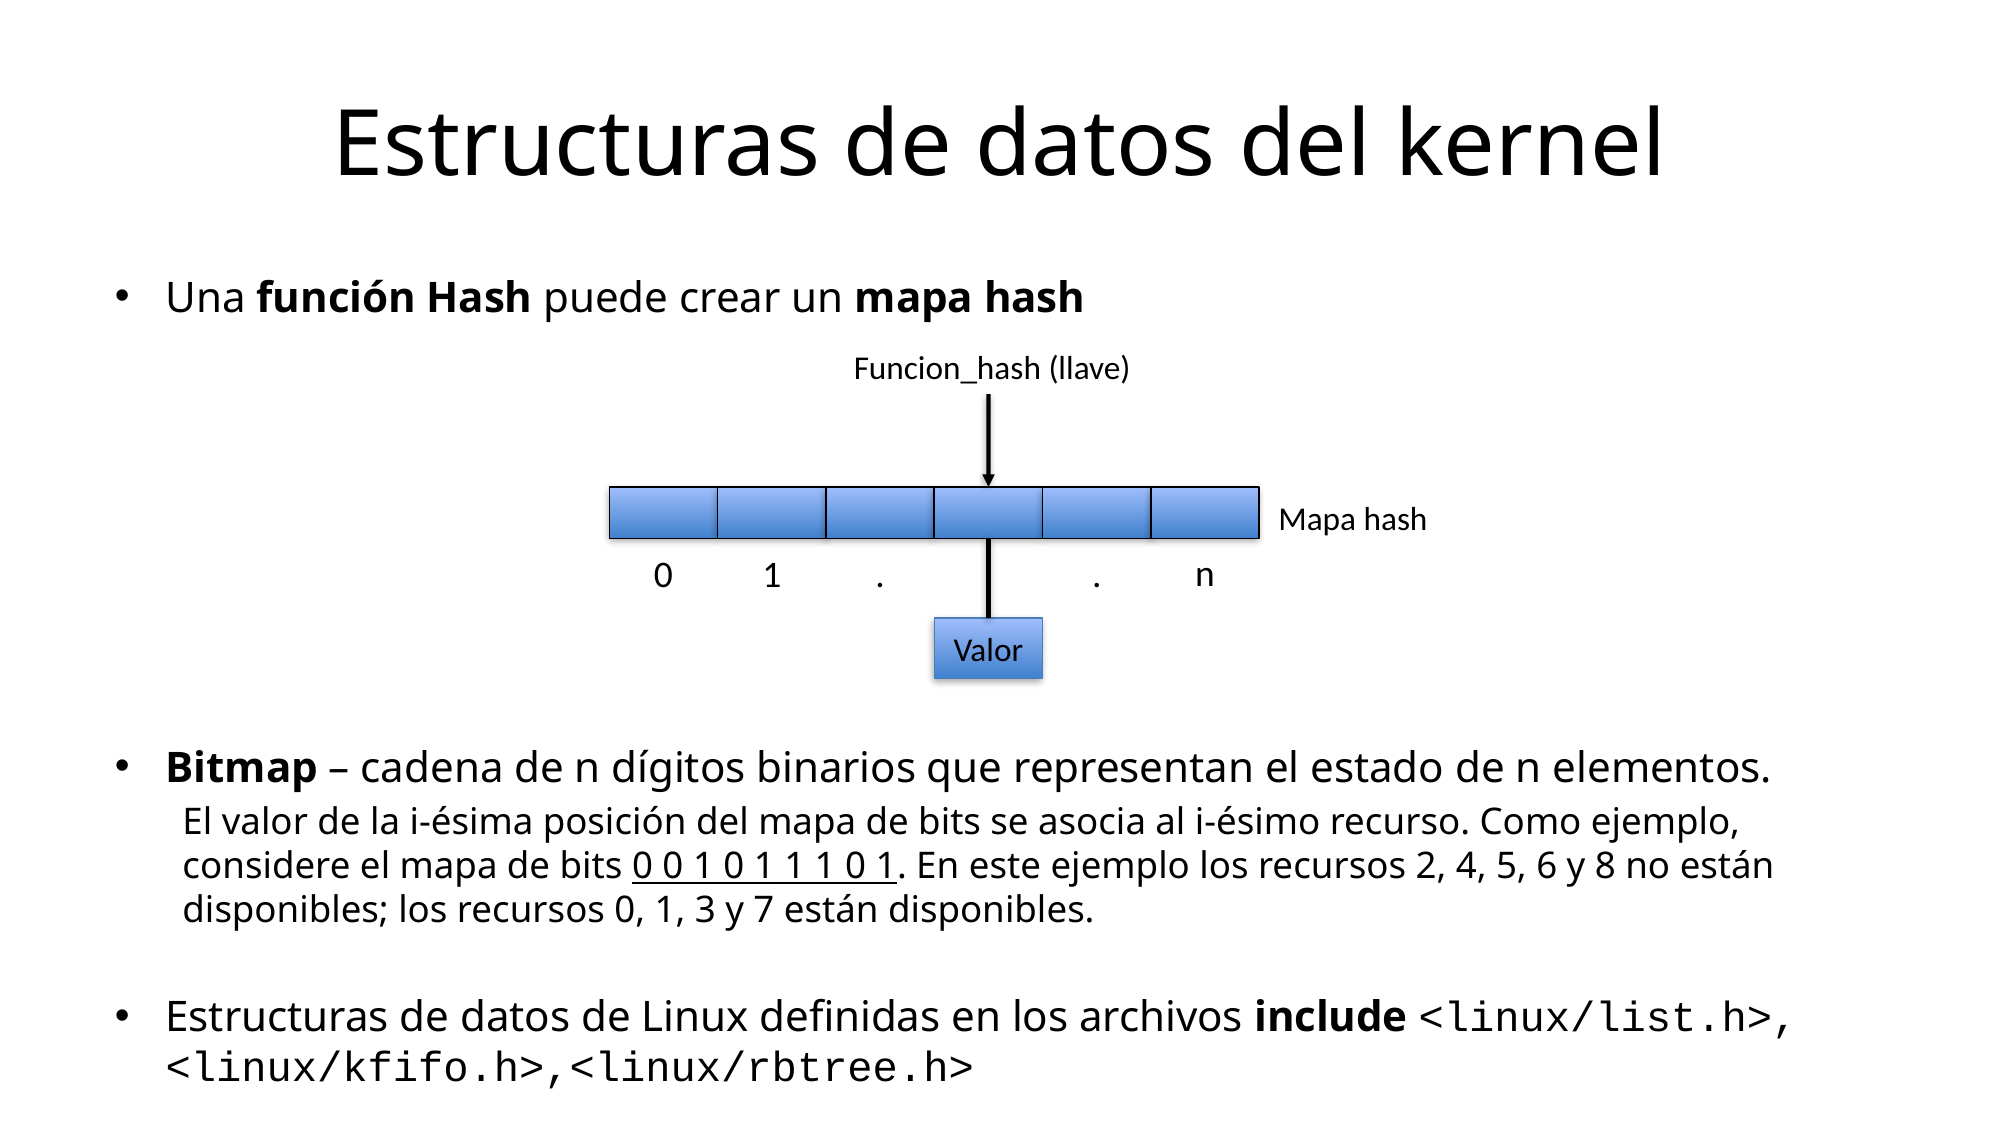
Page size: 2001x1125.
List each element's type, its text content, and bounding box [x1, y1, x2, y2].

list Una función Hash puede crear un mapa hash Bitmap – cadena de n dígitos binarios que representan el estado de n elementos. El valor de la i-ésima posición del mapa de bits se asocia al i-ésimo recurso. Como ejemplo, considere el mapa de bits 0 0 1 0 1 1 1 0 1. En este ejemplo los recursos 2, 4, 5, 6 y 8 no están disponibles; los recursos 0, 1, 3 y 7 están disponibles. Estructuras de datos de Linux definidas en los archivos include <linux/list.h>, <linux/kfifo.h>,<linux/rbtree.h> [99, 262, 1900, 1107]
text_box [609, 338, 1444, 679]
title Estructuras de datos del kernel [99, 45, 1900, 233]
